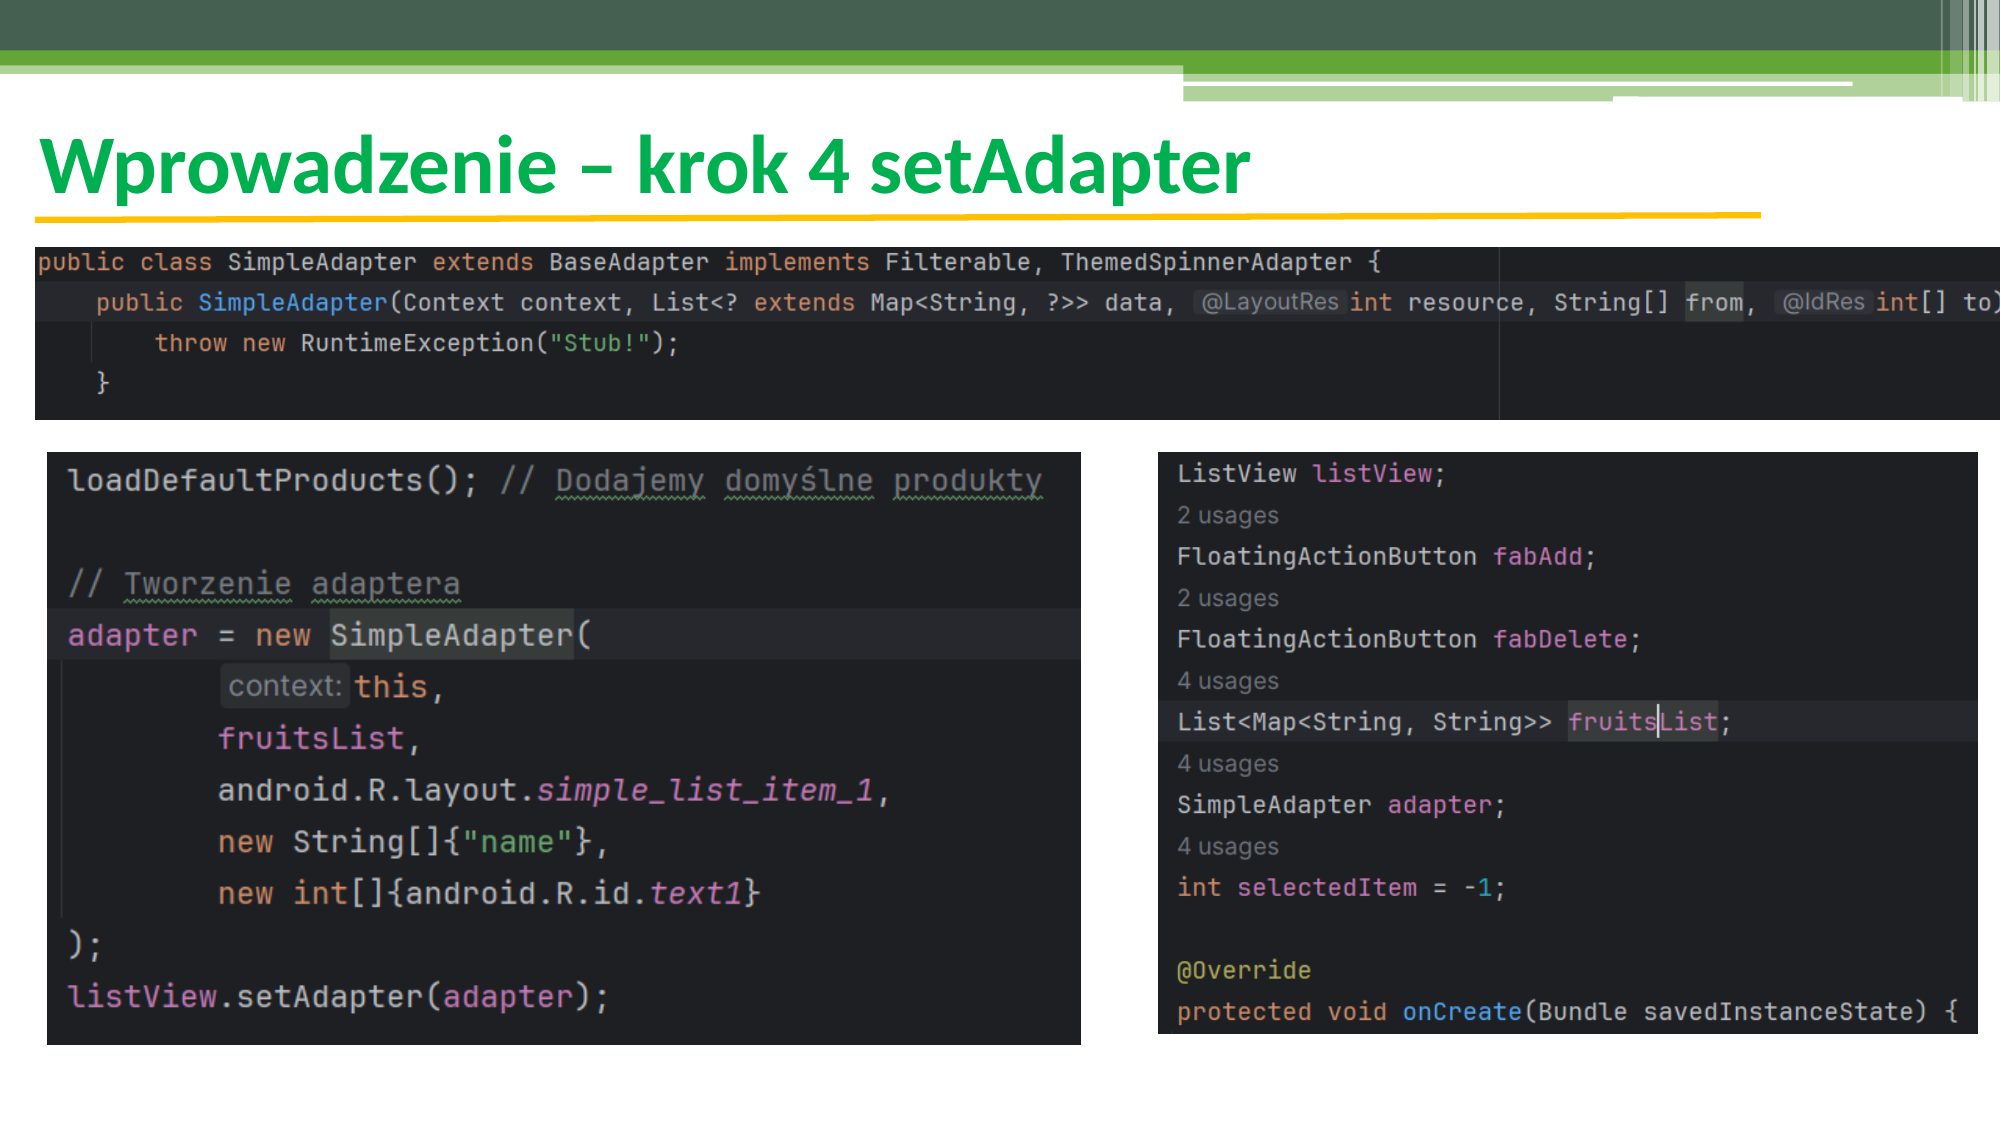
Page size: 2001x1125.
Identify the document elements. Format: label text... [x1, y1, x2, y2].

picture [1158, 452, 1978, 1034]
list Dokumentacja: https://developer.android.com/develop/ui/views/notifications [35, 420, 1900, 1079]
title Wprowadzenie – krok 4 setAdapter [24, 73, 1825, 248]
picture [35, 247, 2000, 420]
picture [47, 452, 1081, 1046]
